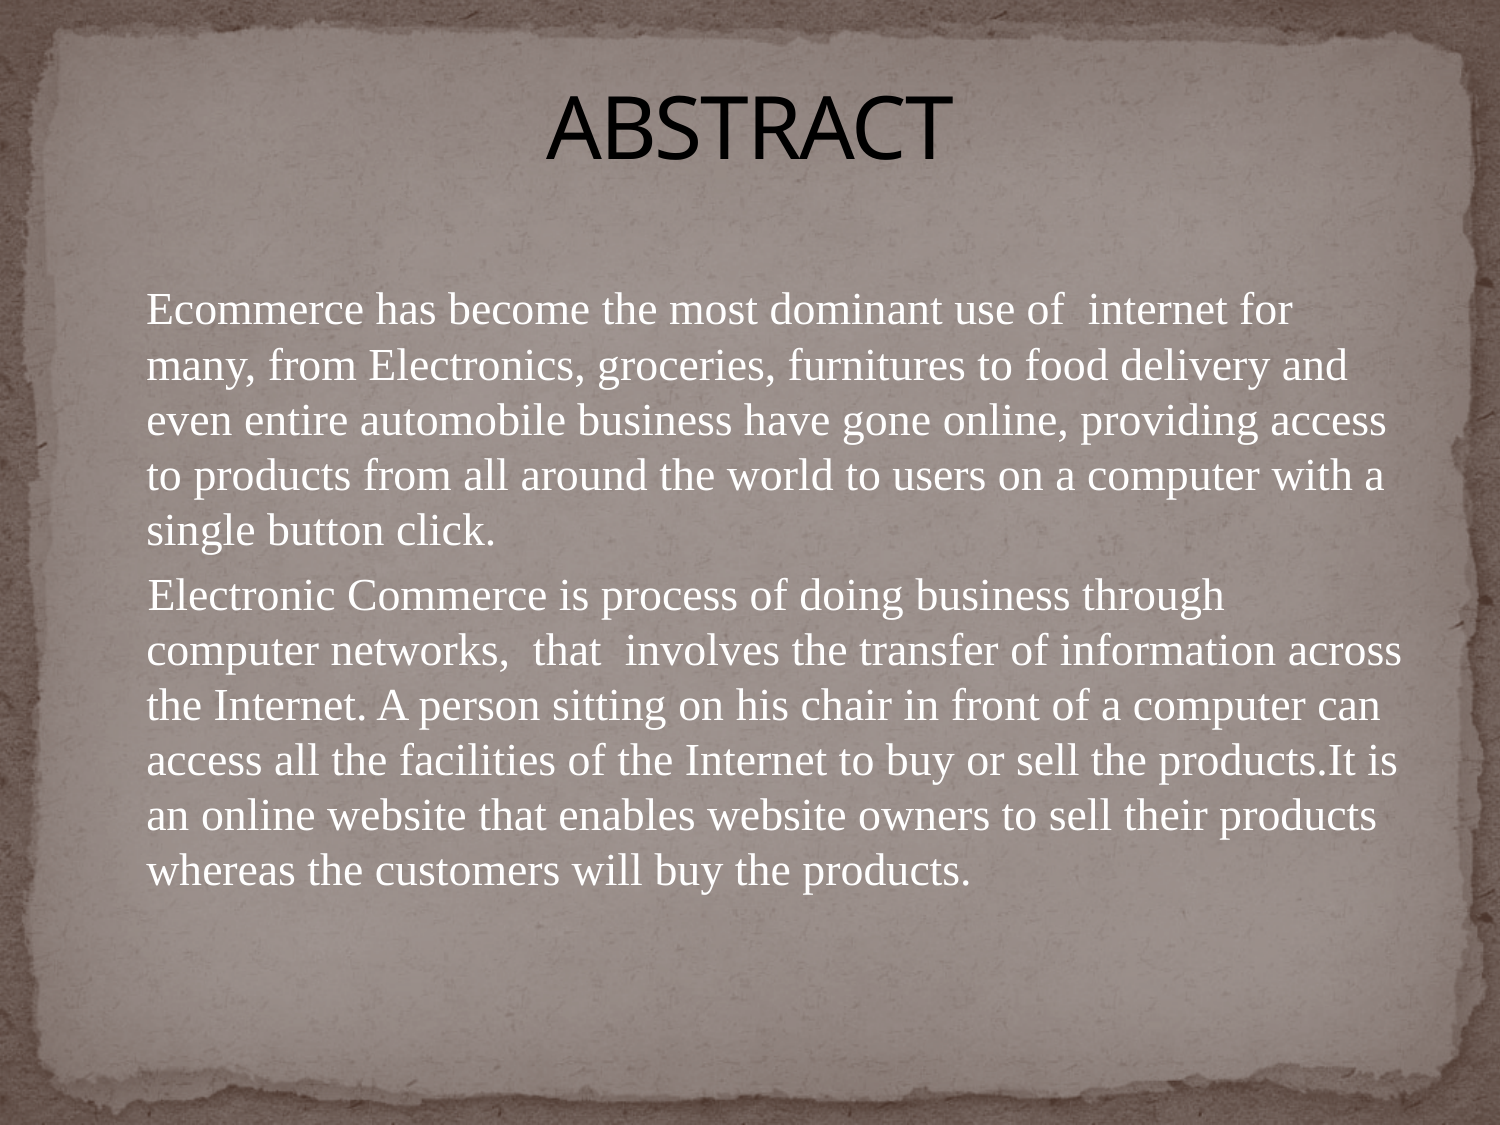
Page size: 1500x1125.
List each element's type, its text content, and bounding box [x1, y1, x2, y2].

title ABSTRACT [74, 24, 1425, 225]
list Ecommerce has become the most dominant use of internet for many, from Electronics, groceries, furnitures to food delivery and even entire automobile business have gone online, providing access to products from all around the world to users on a computer with a single button click. Electronic Commerce is process of doing business through computer networks, that involves the transfer of information across the Internet. A person sitting on his chair in front of a computer can access all the facilities of the Internet to buy or sell the products.It is an online website that enables website owners to sell their products whereas the customers will buy the products. [75, 262, 1425, 1125]
